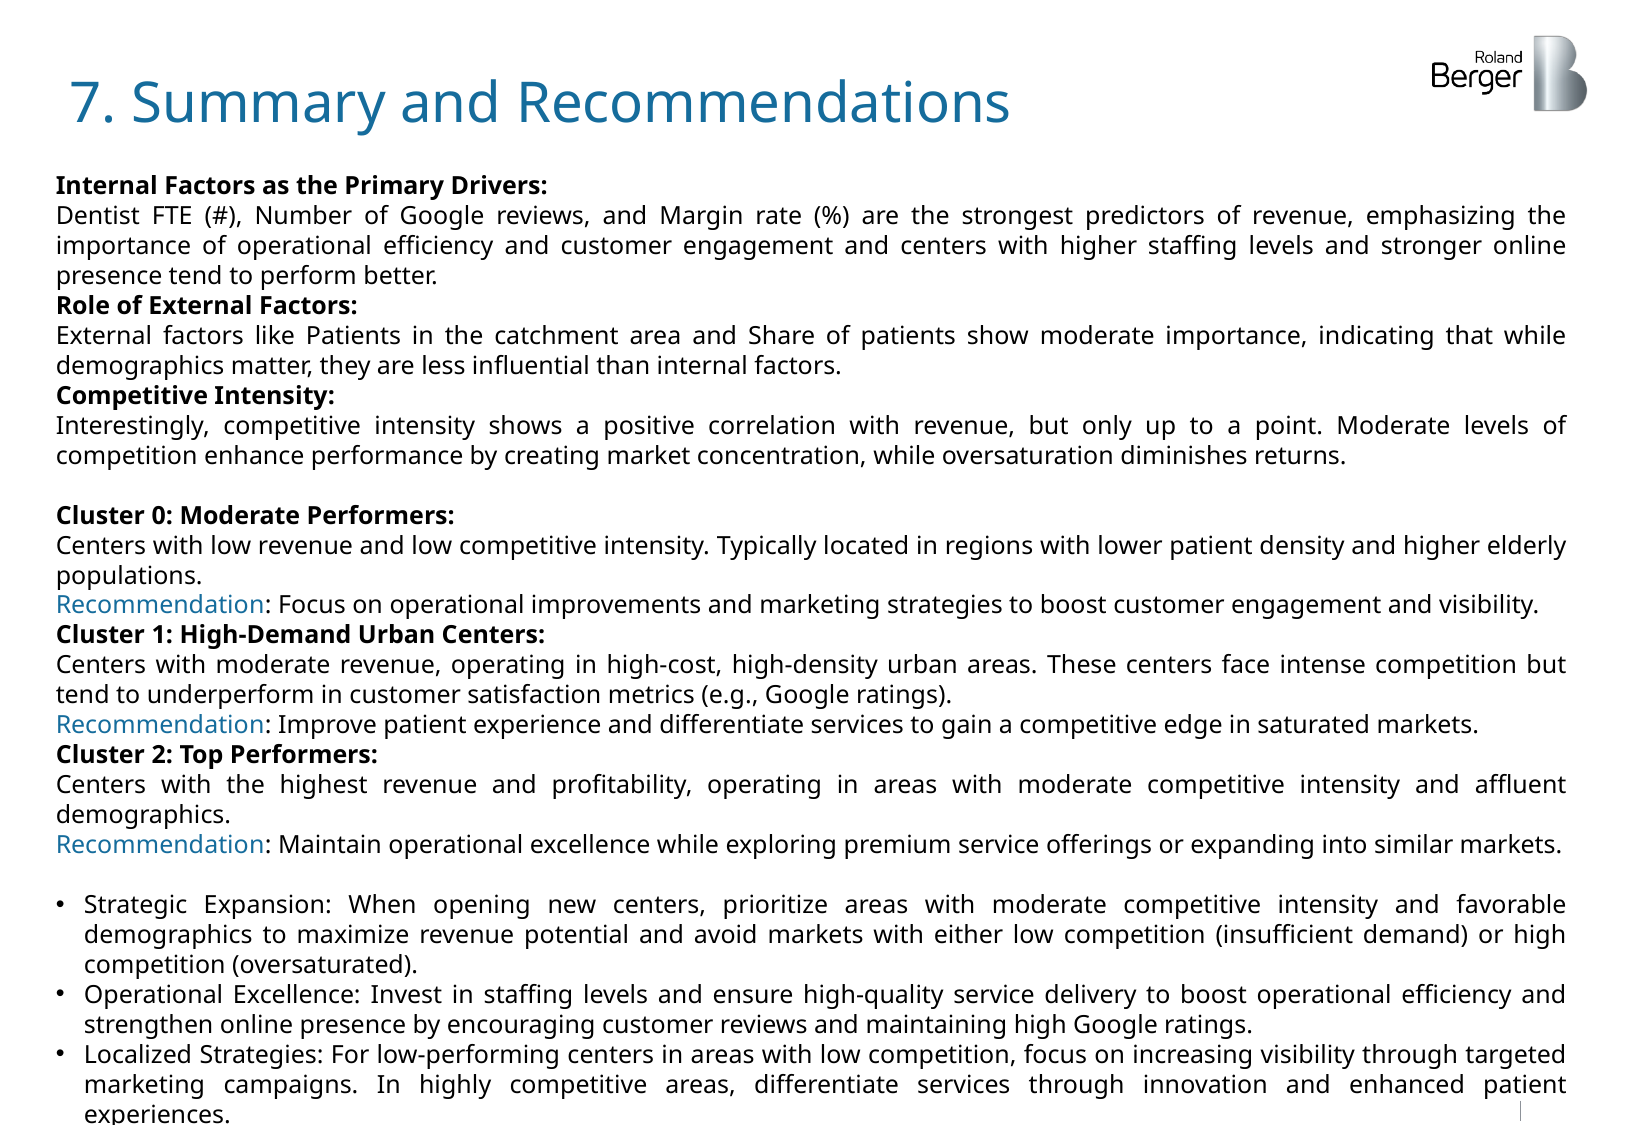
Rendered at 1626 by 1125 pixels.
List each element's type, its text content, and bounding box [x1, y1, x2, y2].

text_box Internal Factors as the Primary Drivers: Dentist FTE (#), Number of Google reviews, and Margin rate (%) are the strongest predictors of revenue, emphasizing the importance of operational efficiency and customer engagement and centers with higher staffing levels and stronger online presence tend to perform better. Role of External Factors: External factors like Patients in the catchment area and Share of patients show moderate importance, indicating that while demographics matter, they are less influential than internal factors. Competitive Intensity: Interestingly, competitive intensity shows a positive correlation with revenue, but only up to a point. Moderate levels of competition enhance performance by creating market concentration, while oversaturation diminishes returns. Cluster 0: Moderate Performers: Centers with low revenue and low competitive intensity. Typically located in regions with lower patient density and higher elderly populations. Recommendation: Focus on operational improvements and marketing strategies to boost customer engagement and visibility. Cluster 1: High-Demand Urban Centers: Centers with moderate revenue, operating in high-cost, high-density urban areas. These centers face intense competition but tend to underperform in customer satisfaction metrics (e.g., Google ratings). Recommendation: Improve patient experience and differentiate services to gain a competitive edge in saturated markets. Cluster 2: Top Performers: Centers with the highest revenue and profitability, operating in areas with moderate competitive intensity and affluent demographics. Recommendation: Maintain operational excellence while exploring premium service offerings or expanding into similar markets. Strategic Expansion: When opening new centers, prioritize areas with moderate competitive intensity and favorable demographics to maximize revenue potential and avoid markets with either low competition (insufficient demand) or high competition (oversaturated). Operational Excellence: Invest in staffing levels and ensure high-quality service delivery to boost operational efficiency and strengthen online presence by encouraging customer reviews and maintaining high Google ratings. Localized Strategies: For low-performing centers in areas with low competition, focus on increasing visibility through targeted marketing campaigns. In highly competitive areas, differentiate services through innovation and enhanced patient experiences. Monitor Competitive Intensity: Regularly assess competitive intensity and its impact on center performance to identify emerging opportunities or threats. [41, 162, 1584, 1125]
text_box 7. Summary and Recommendations [69, 66, 1425, 162]
picture [1432, 34, 1588, 112]
